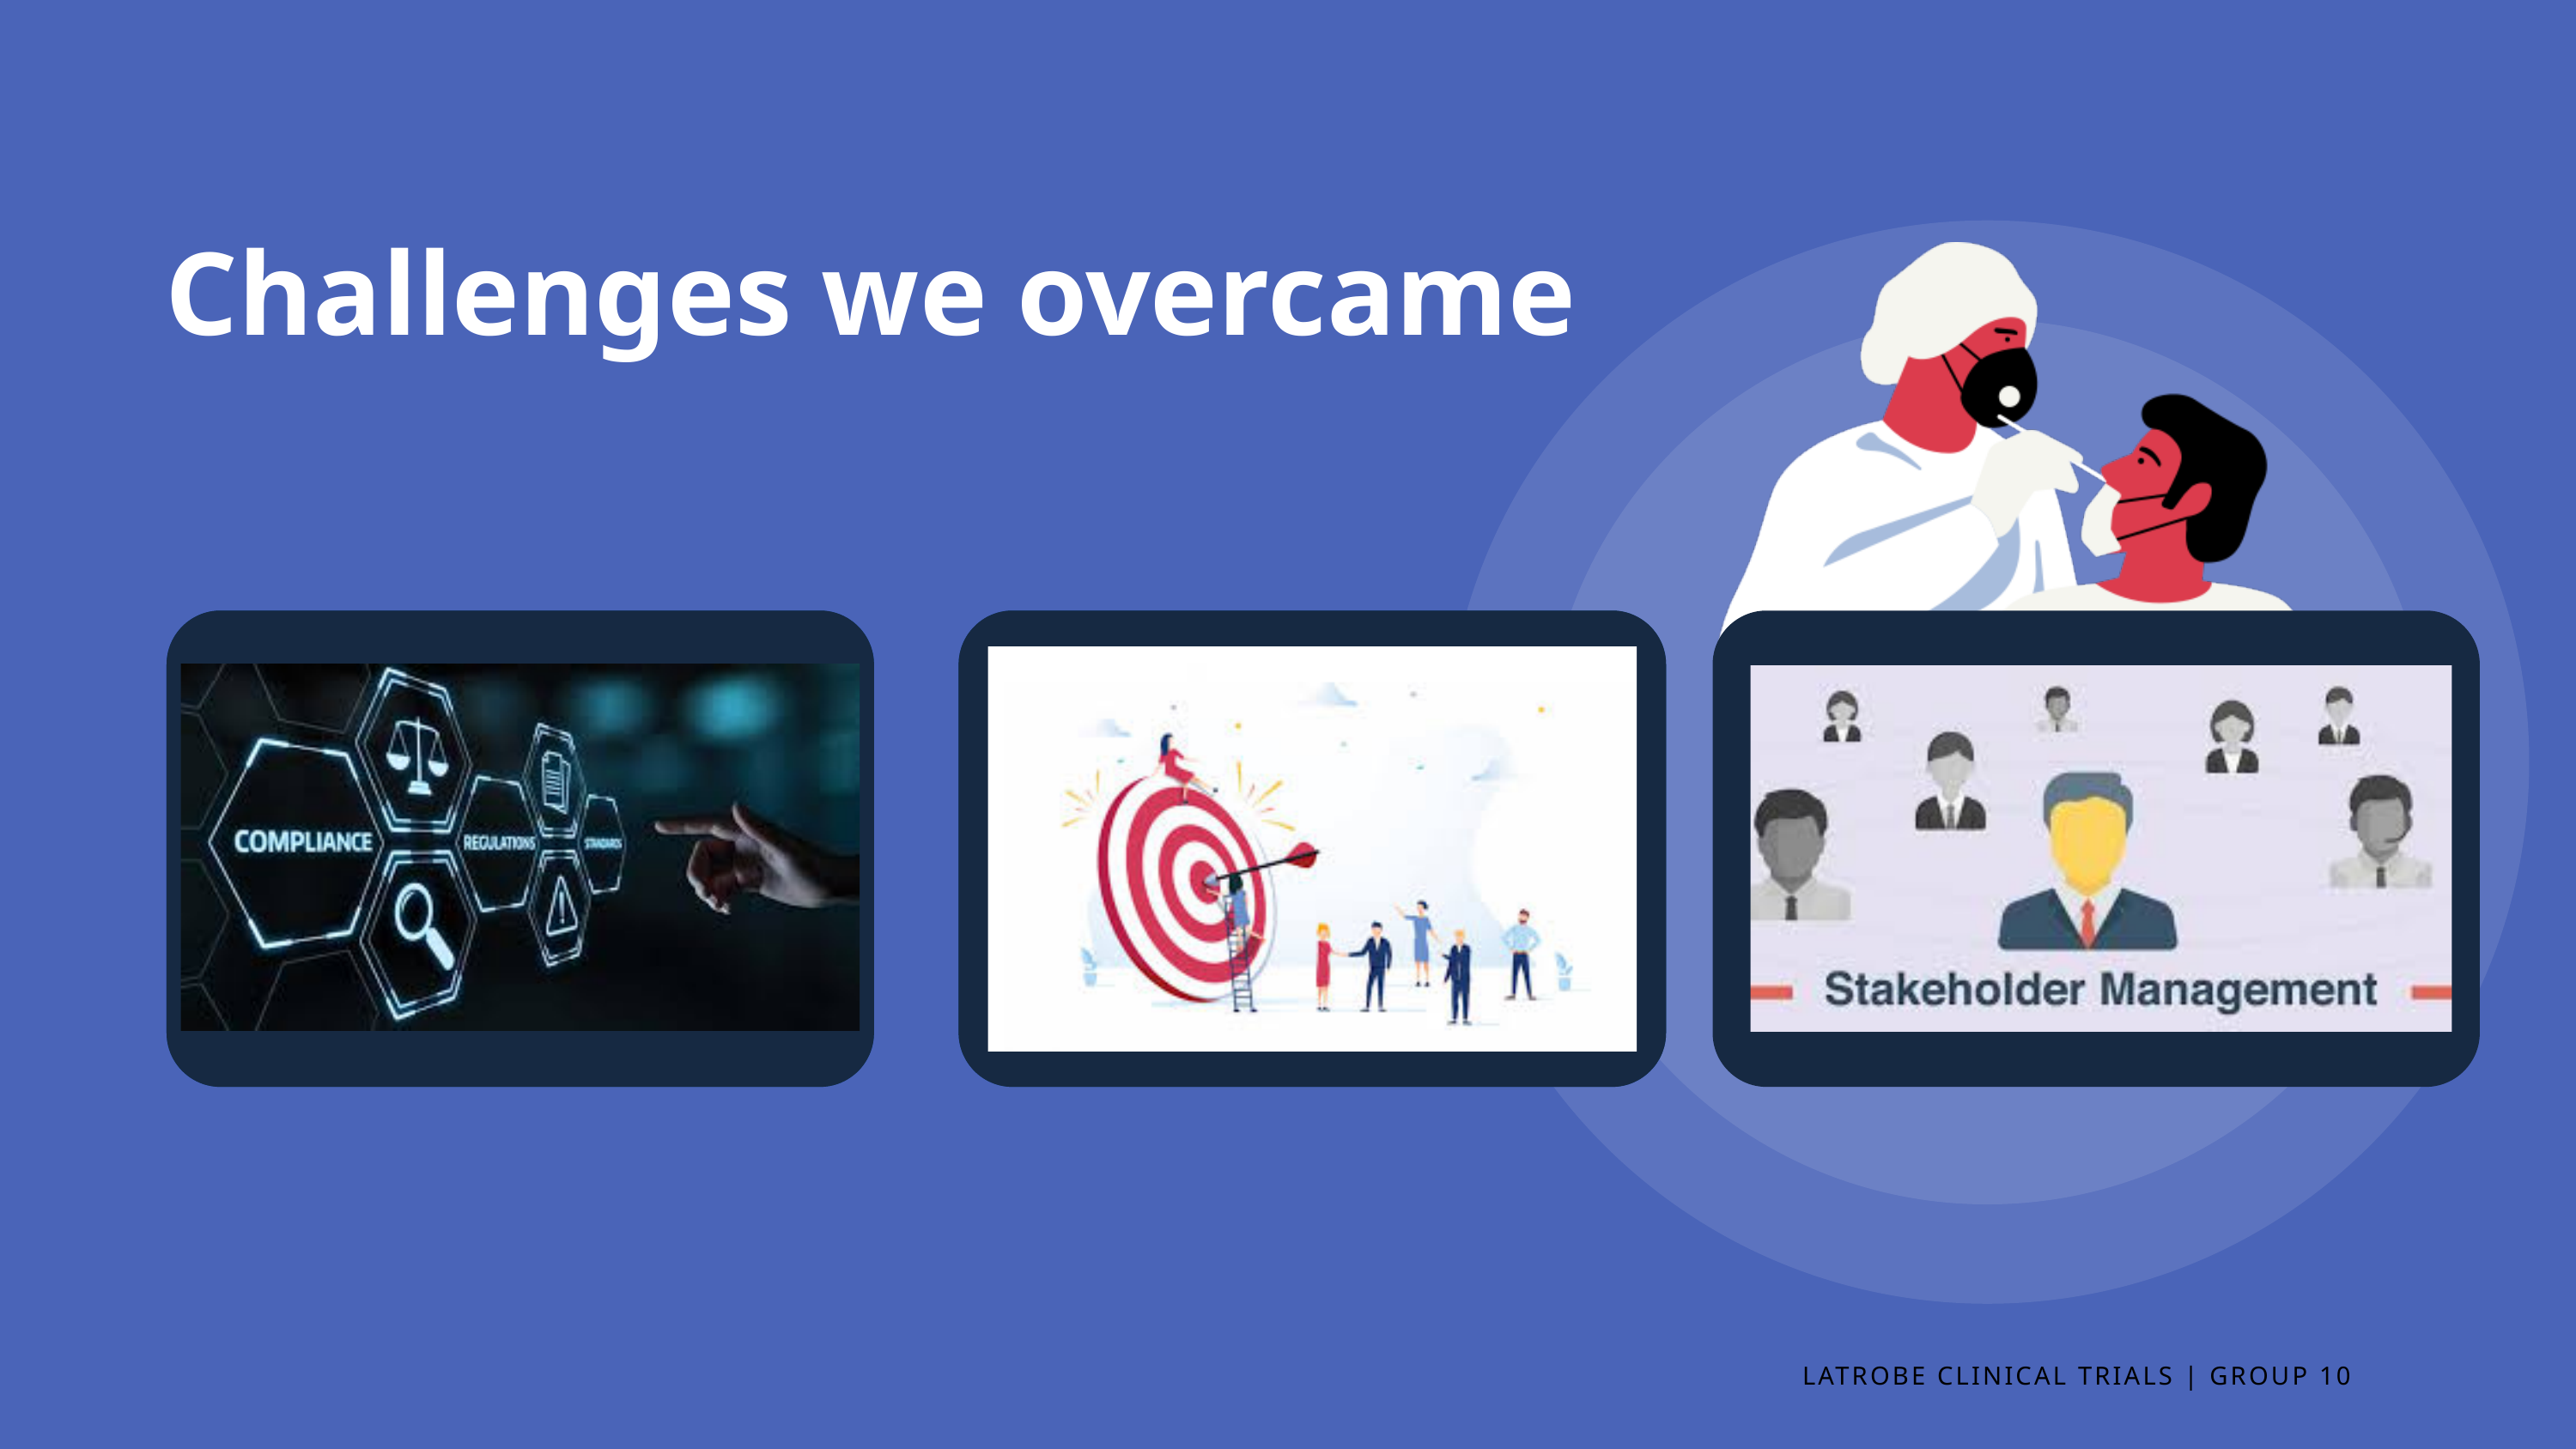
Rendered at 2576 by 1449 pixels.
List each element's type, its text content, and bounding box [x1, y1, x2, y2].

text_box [1712, 609, 2481, 1088]
text_box Challenges we overcame [165, 220, 1445, 358]
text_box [1445, 220, 2530, 1304]
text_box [958, 609, 1667, 1088]
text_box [166, 609, 875, 1088]
text_box LATROBE CLINICAL TRIALS | GROUP 10 [1802, 1355, 2360, 1391]
